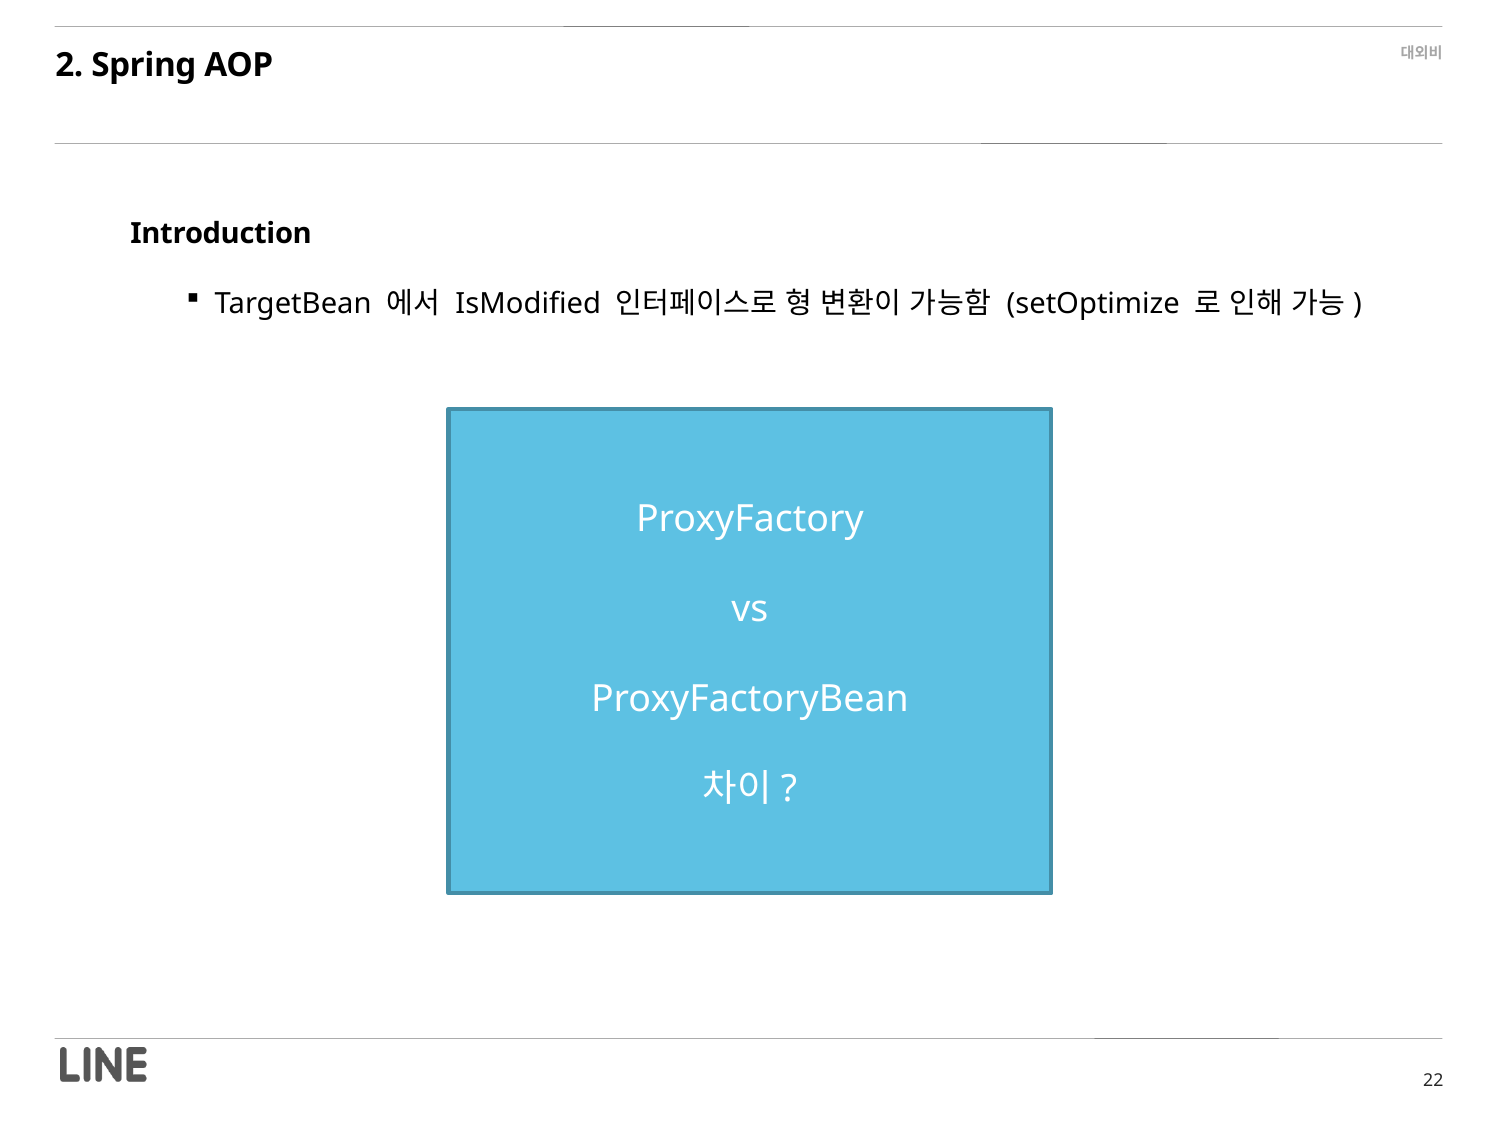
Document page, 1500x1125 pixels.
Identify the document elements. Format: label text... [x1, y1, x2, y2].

text_box 2. Spring AOP [40, 27, 734, 91]
text_box ProxyFactory vs ProxyFactoryBean 차이? [446, 407, 1053, 895]
text_box TargetBean 에서 IsModified 인터페이스로 형 변환이 가능함 (setOptimize 로 인해 가능) [171, 259, 1377, 327]
text_box Introduction [115, 189, 1365, 257]
picture [58, 1046, 148, 1082]
